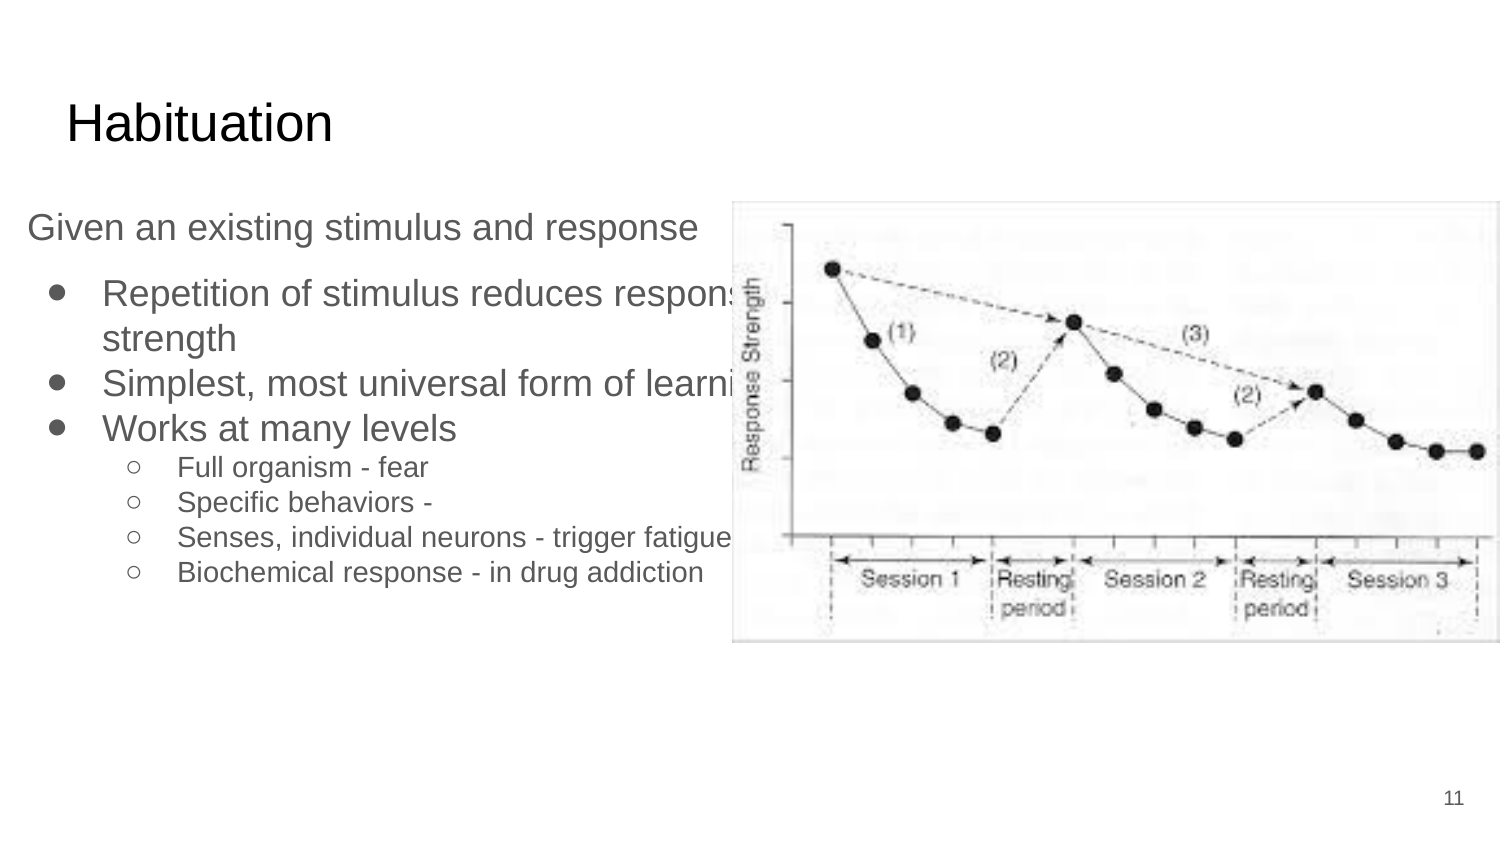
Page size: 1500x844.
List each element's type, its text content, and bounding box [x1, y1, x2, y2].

title Habituation [51, 72, 1449, 167]
picture [732, 201, 1500, 643]
list Given an existing stimulus and response Repetition of stimulus reduces response strength Simplest, most universal form of learning Works at many levels Full organism - fear Specific behaviors - Senses, individual neurons - trigger fatigue Biochemical response - in drug addiction [12, 187, 799, 748]
slide_number ‹#› [1389, 764, 1480, 830]
